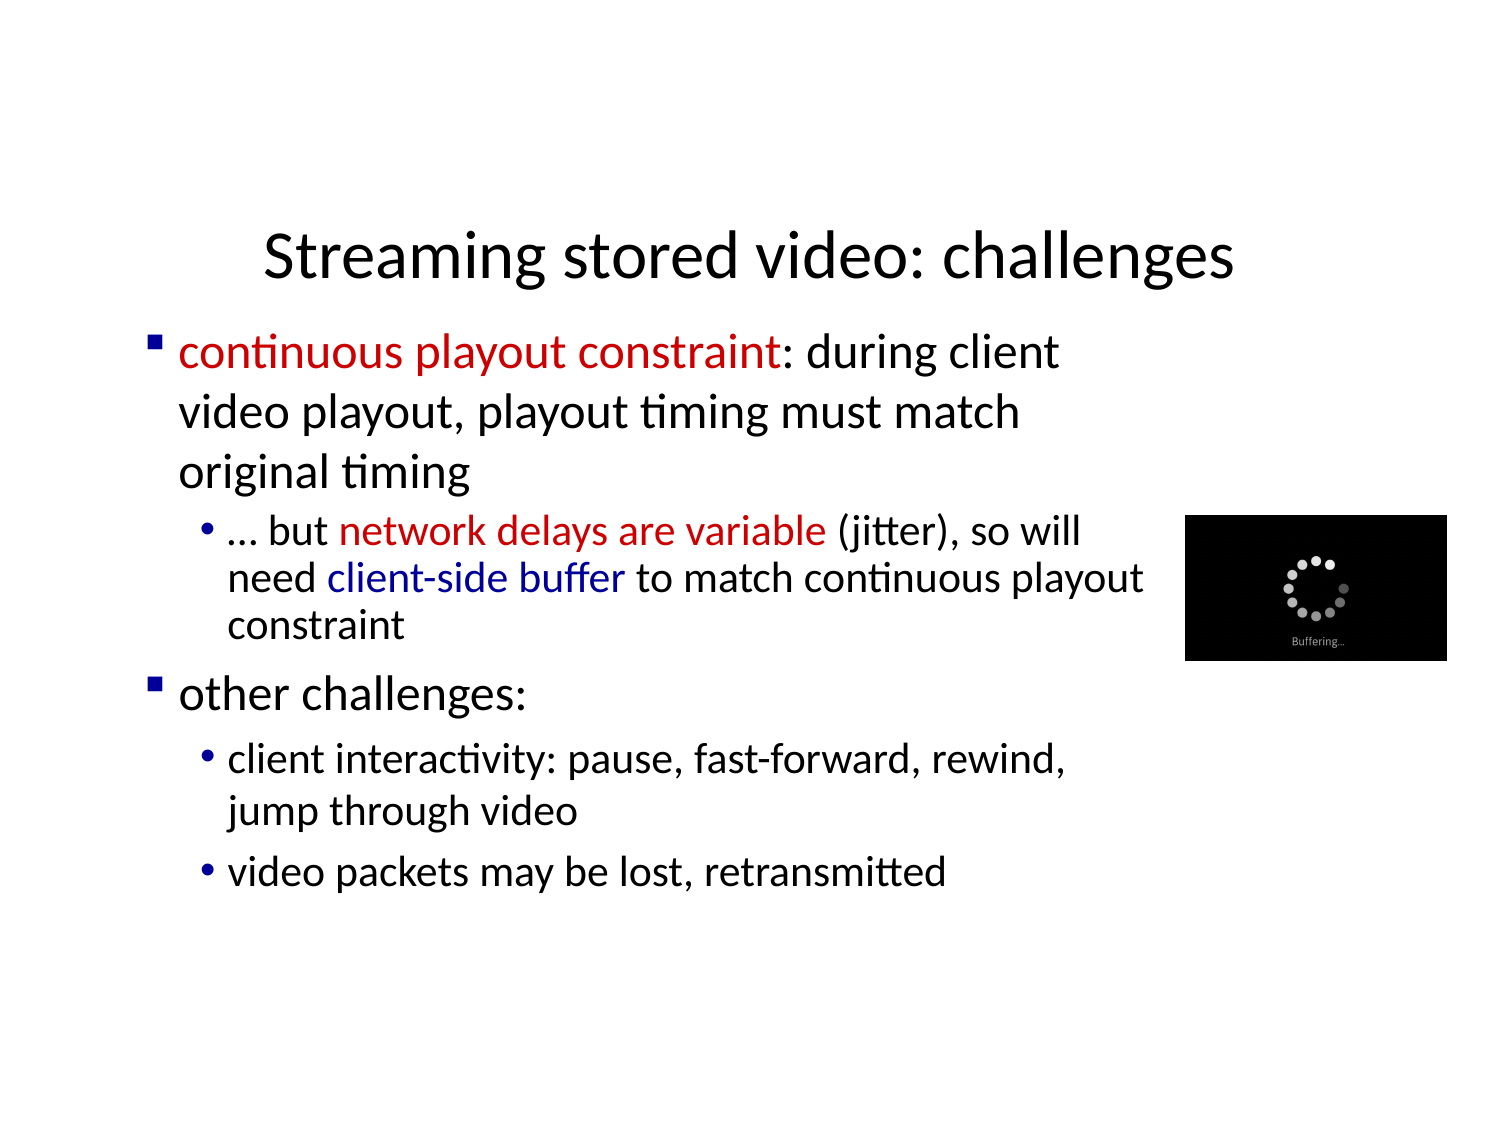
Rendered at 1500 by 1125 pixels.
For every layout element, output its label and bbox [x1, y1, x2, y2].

picture [1185, 514, 1447, 661]
text_box [128, 311, 1182, 864]
title [103, 196, 1397, 307]
